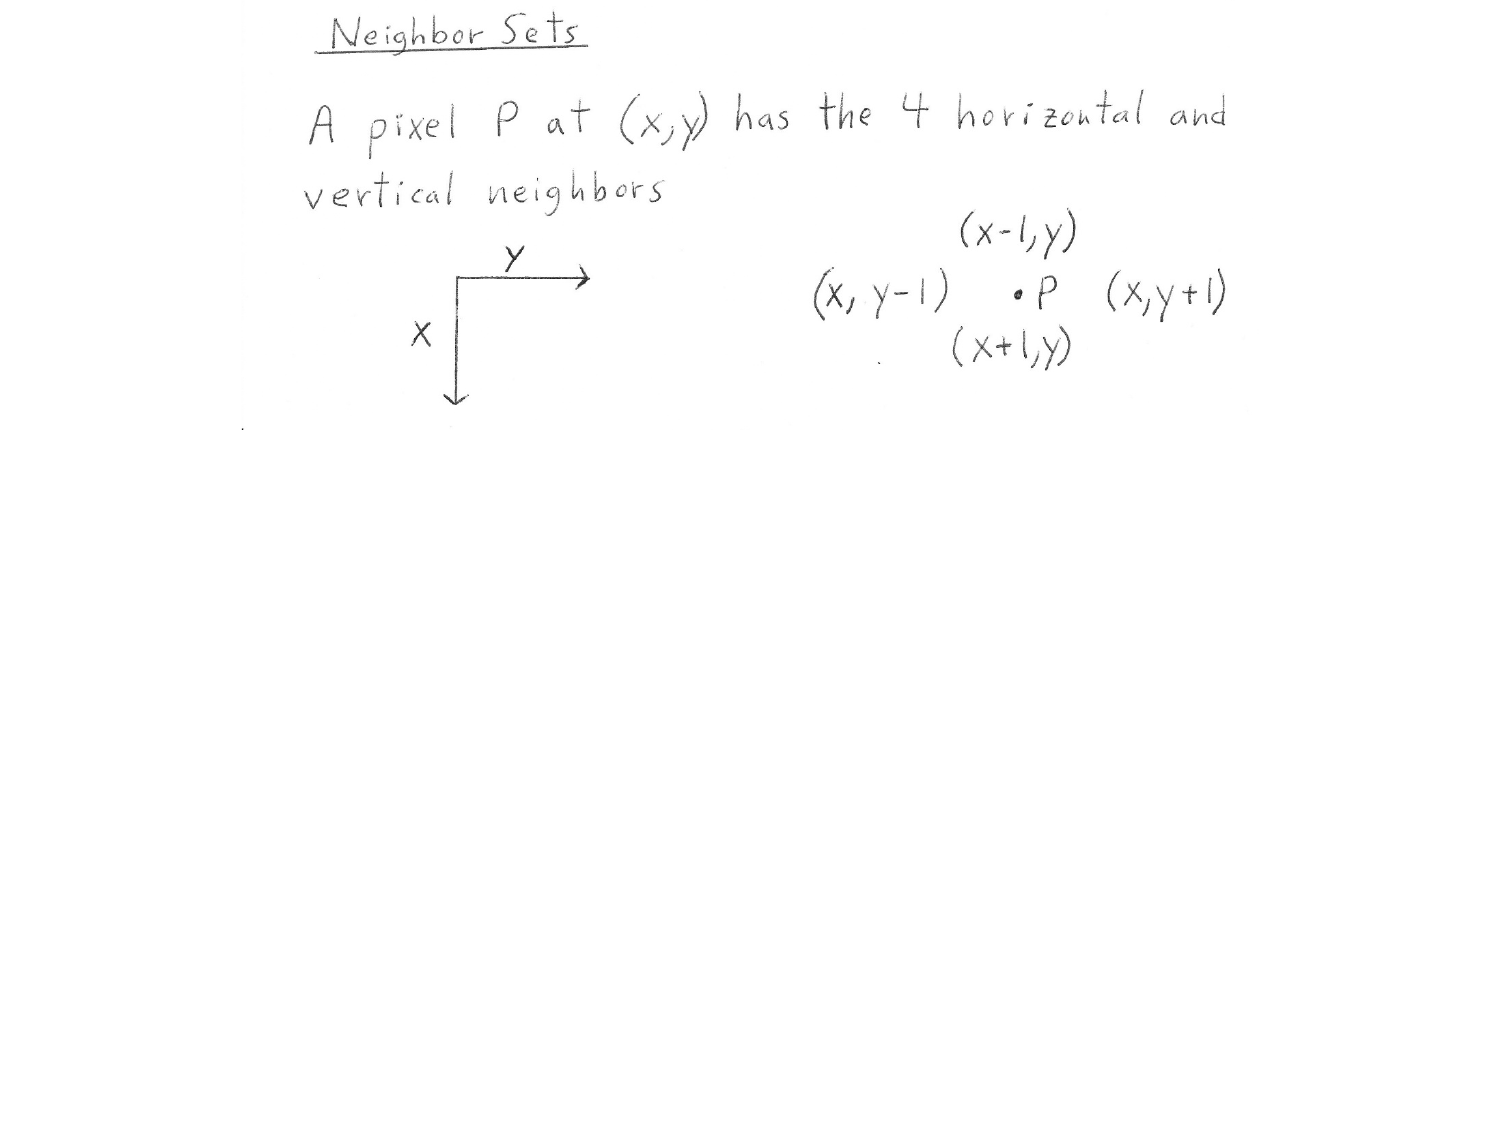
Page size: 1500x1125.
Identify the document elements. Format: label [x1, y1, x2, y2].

picture [241, 0, 1259, 430]
